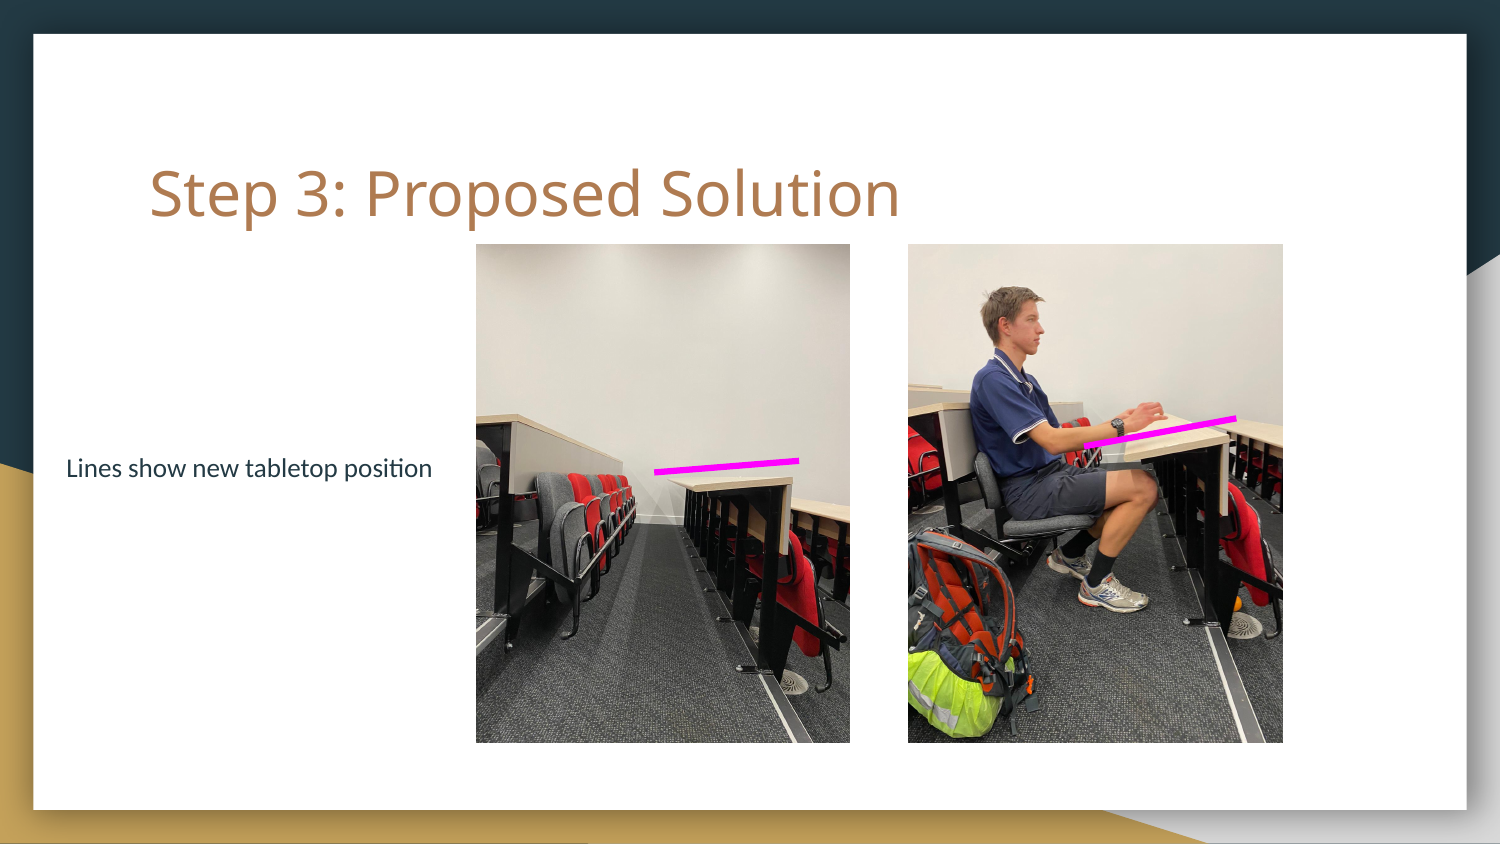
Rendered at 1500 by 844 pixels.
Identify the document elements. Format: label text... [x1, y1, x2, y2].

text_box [653, 460, 800, 473]
text_box Lines show new tabletop position [51, 435, 467, 498]
picture [475, 244, 851, 743]
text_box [1083, 418, 1237, 447]
title Step 3: Proposed Solution [134, 138, 1366, 296]
picture [908, 244, 1283, 743]
